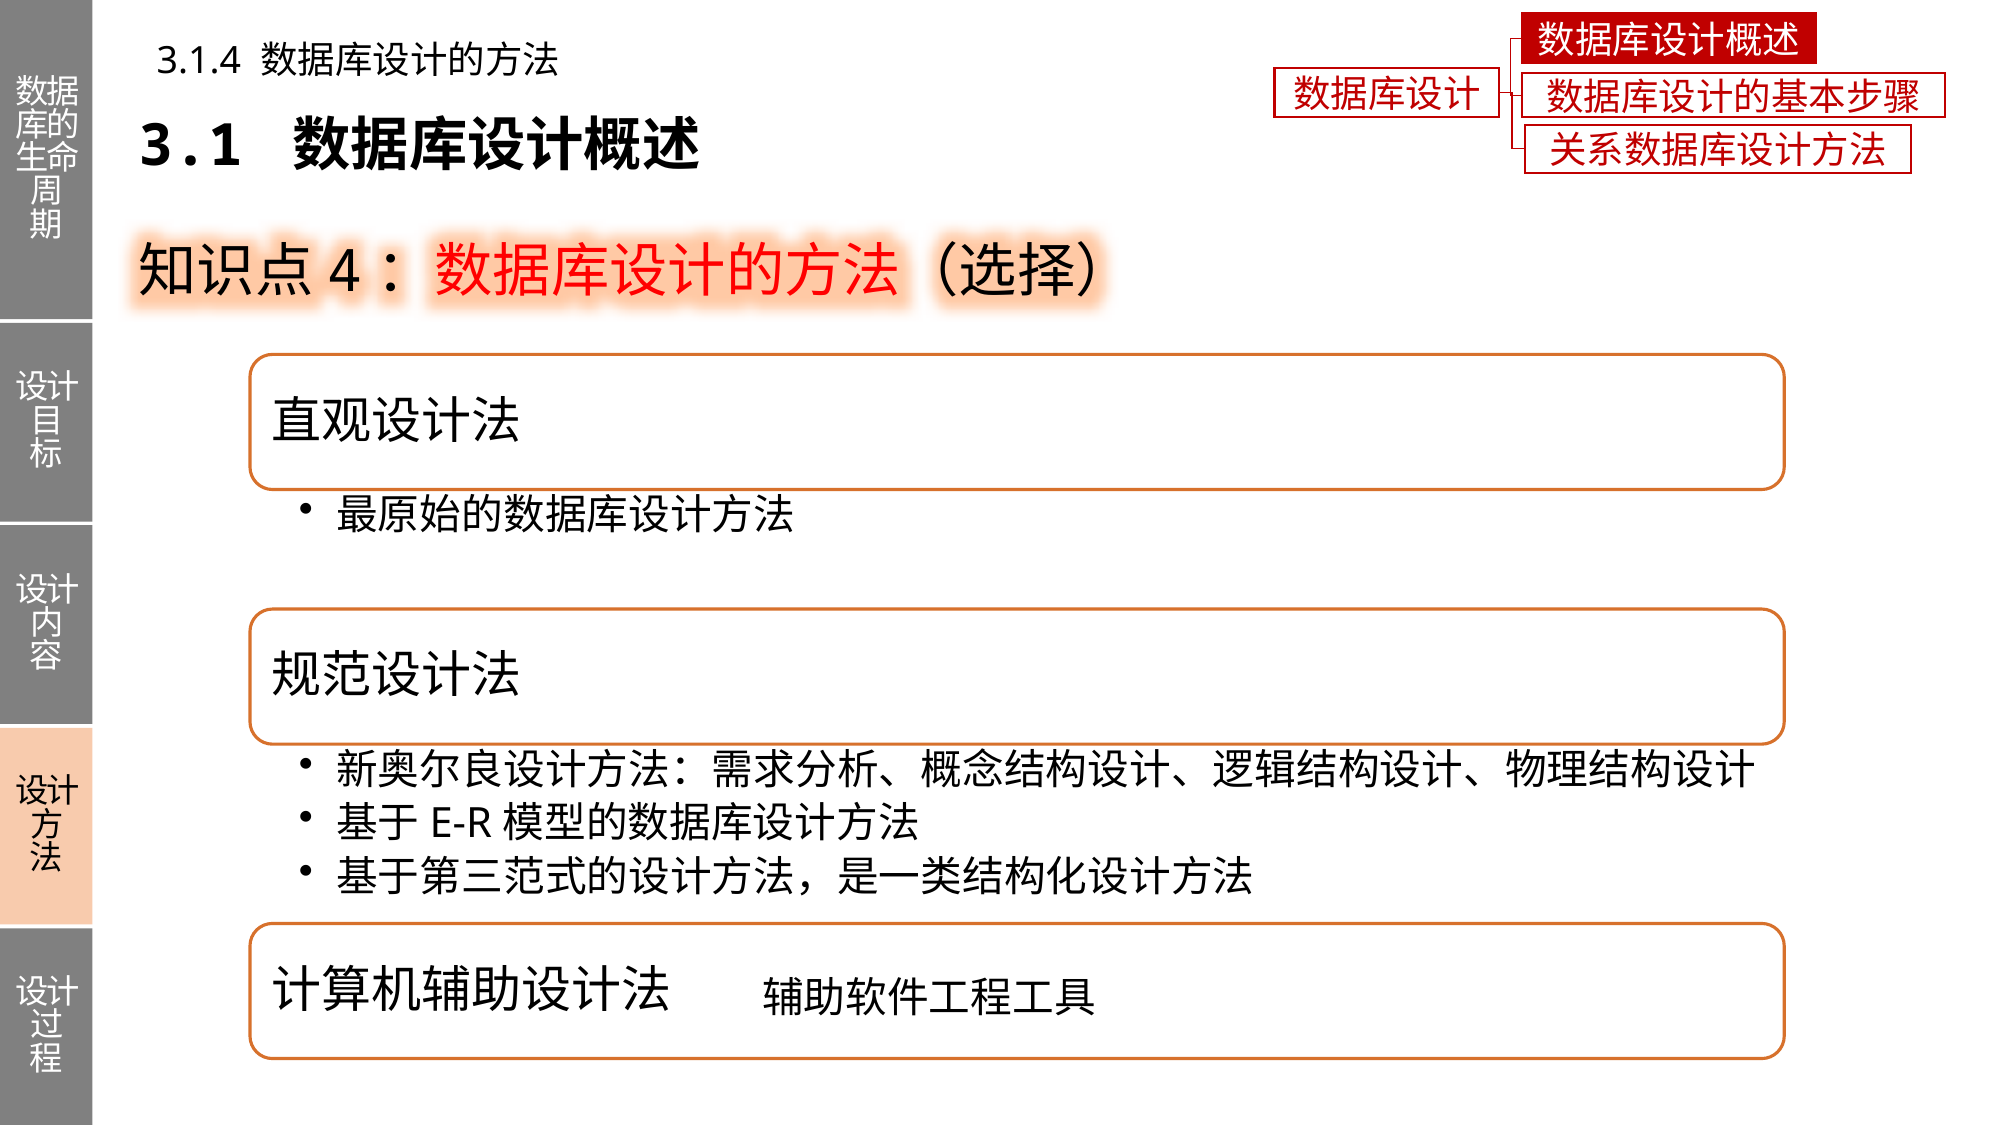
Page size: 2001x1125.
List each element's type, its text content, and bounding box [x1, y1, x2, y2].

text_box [1499, 92, 1525, 149]
text_box 3.1 数据库设计概述 [120, 97, 1524, 151]
text_box 计算机辅助设计法 [248, 921, 1786, 1061]
text_box 新奥尔良设计方法：需求分析、概念结构设计、逻辑结构设计、物理结构设计 基于E-R模型的数据库设计方法 基于第三范式的设计方法，是一类结构化设计方法 [249, 744, 1785, 924]
text_box 知识点4：数据库设计的方法（选择） [120, 172, 1945, 329]
text_box 数据库设计 [1273, 67, 1499, 118]
table_cell 男 [114, 166, 1954, 339]
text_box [0, 0, 93, 1125]
text_box 数据库设计概述 [1521, 12, 1817, 64]
text_box 数据库设计的基本步骤 [1523, 72, 1946, 118]
text_box 3.1.4 数据库设计的方法 [141, 28, 575, 89]
text_box 最原始的数据库设计方法 [249, 489, 1785, 610]
text_box 关系数据库的规范化理论 [118, 170, 1949, 335]
text_box 辅助软件工程工具 [747, 963, 1111, 1029]
text_box 规范设计法 [248, 607, 1786, 744]
text_box 直观设计法 [248, 352, 1786, 489]
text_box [1499, 38, 1523, 92]
text_box 关系数据库设计方法 [1524, 124, 1912, 174]
text_box 3.1 数据库设计概述 [1525, 118, 1568, 124]
